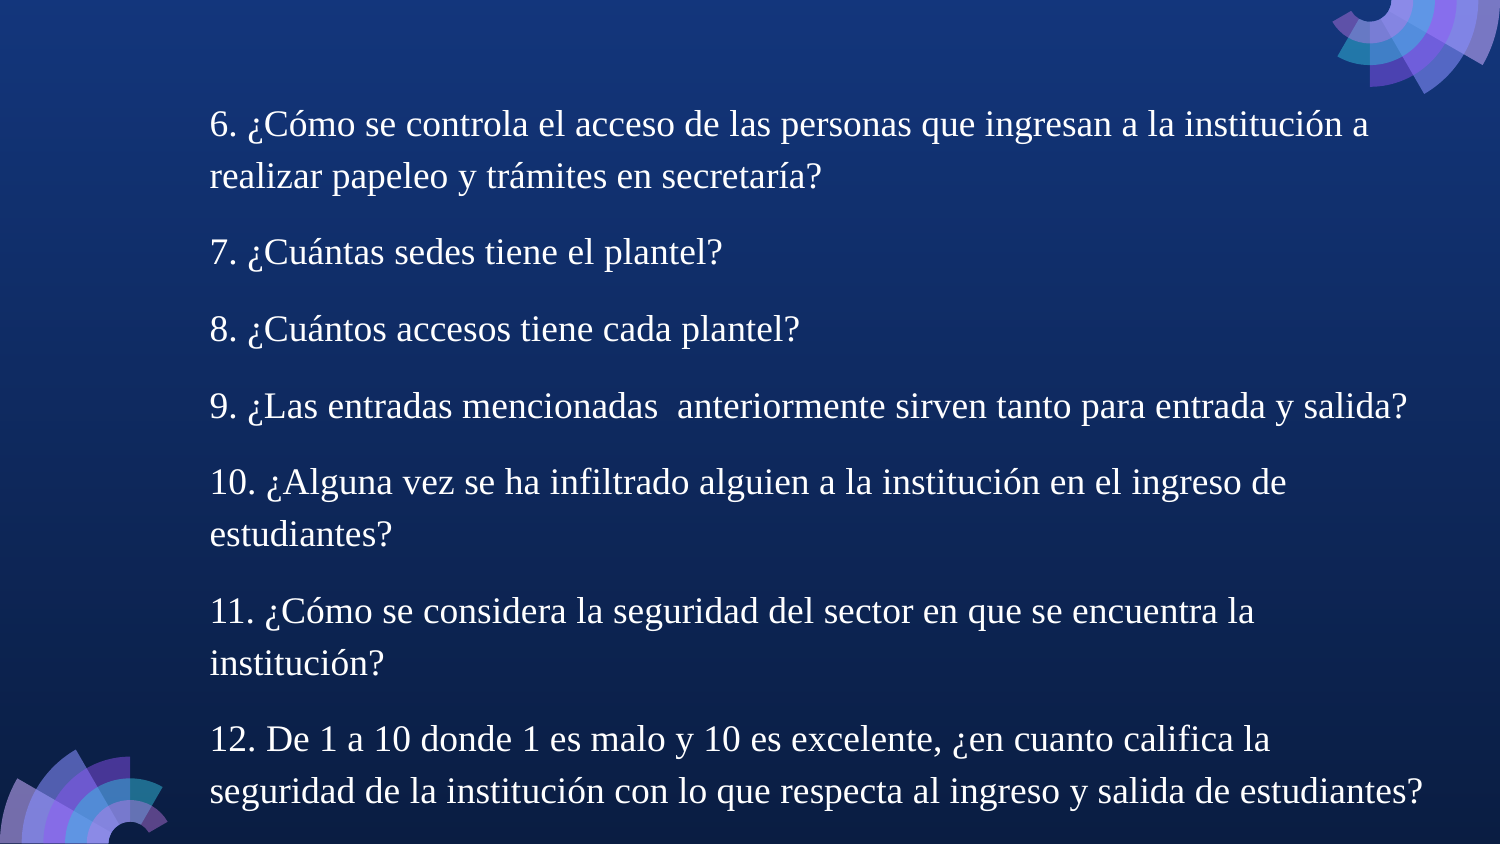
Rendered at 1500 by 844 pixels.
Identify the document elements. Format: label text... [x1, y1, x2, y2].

list 6. ¿Cómo se controla el acceso de las personas que ingresan a la institución a realizar papeleo y trámites en secretaría? 7. ¿Cuántas sedes tiene el plantel? 8. ¿Cuántos accesos tiene cada plantel? 9. ¿Las entradas mencionadas anteriormente sirven tanto para entrada y salida? 10. ¿Alguna vez se ha infiltrado alguien a la institución en el ingreso de estudiantes? 11. ¿Cómo se considera la seguridad del sector en que se encuentra la institución? 12. De 1 a 10 donde 1 es malo y 10 es excelente, ¿en cuanto califica la seguridad de la institución con lo que respecta al ingreso y salida de estudiantes? [194, 77, 1441, 794]
